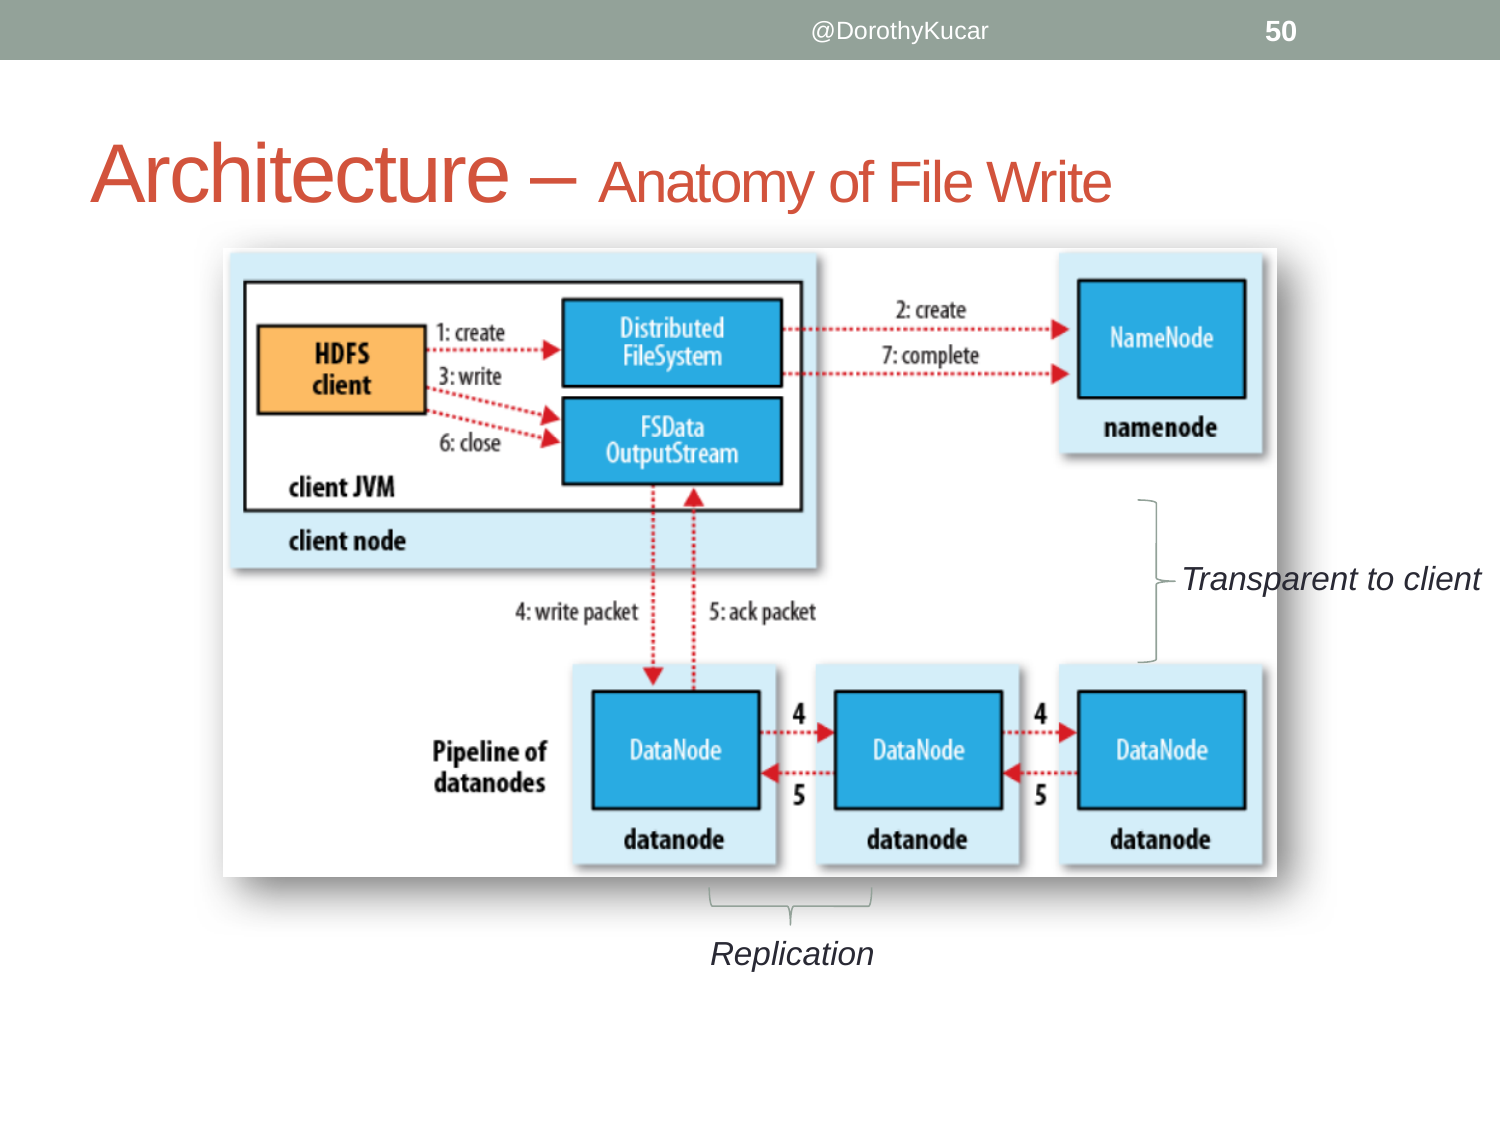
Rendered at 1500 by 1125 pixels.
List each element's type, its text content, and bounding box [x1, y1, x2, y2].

text_box Transparent to client [1286, 549, 1497, 605]
text_box Replication [695, 924, 890, 980]
picture [223, 248, 1277, 877]
footer @DorothyKucar [562, 3, 1238, 57]
title Architecture – Anatomy of File Write [75, 87, 1425, 250]
text_box [708, 887, 873, 926]
slide_number 50 [1250, 3, 1425, 57]
